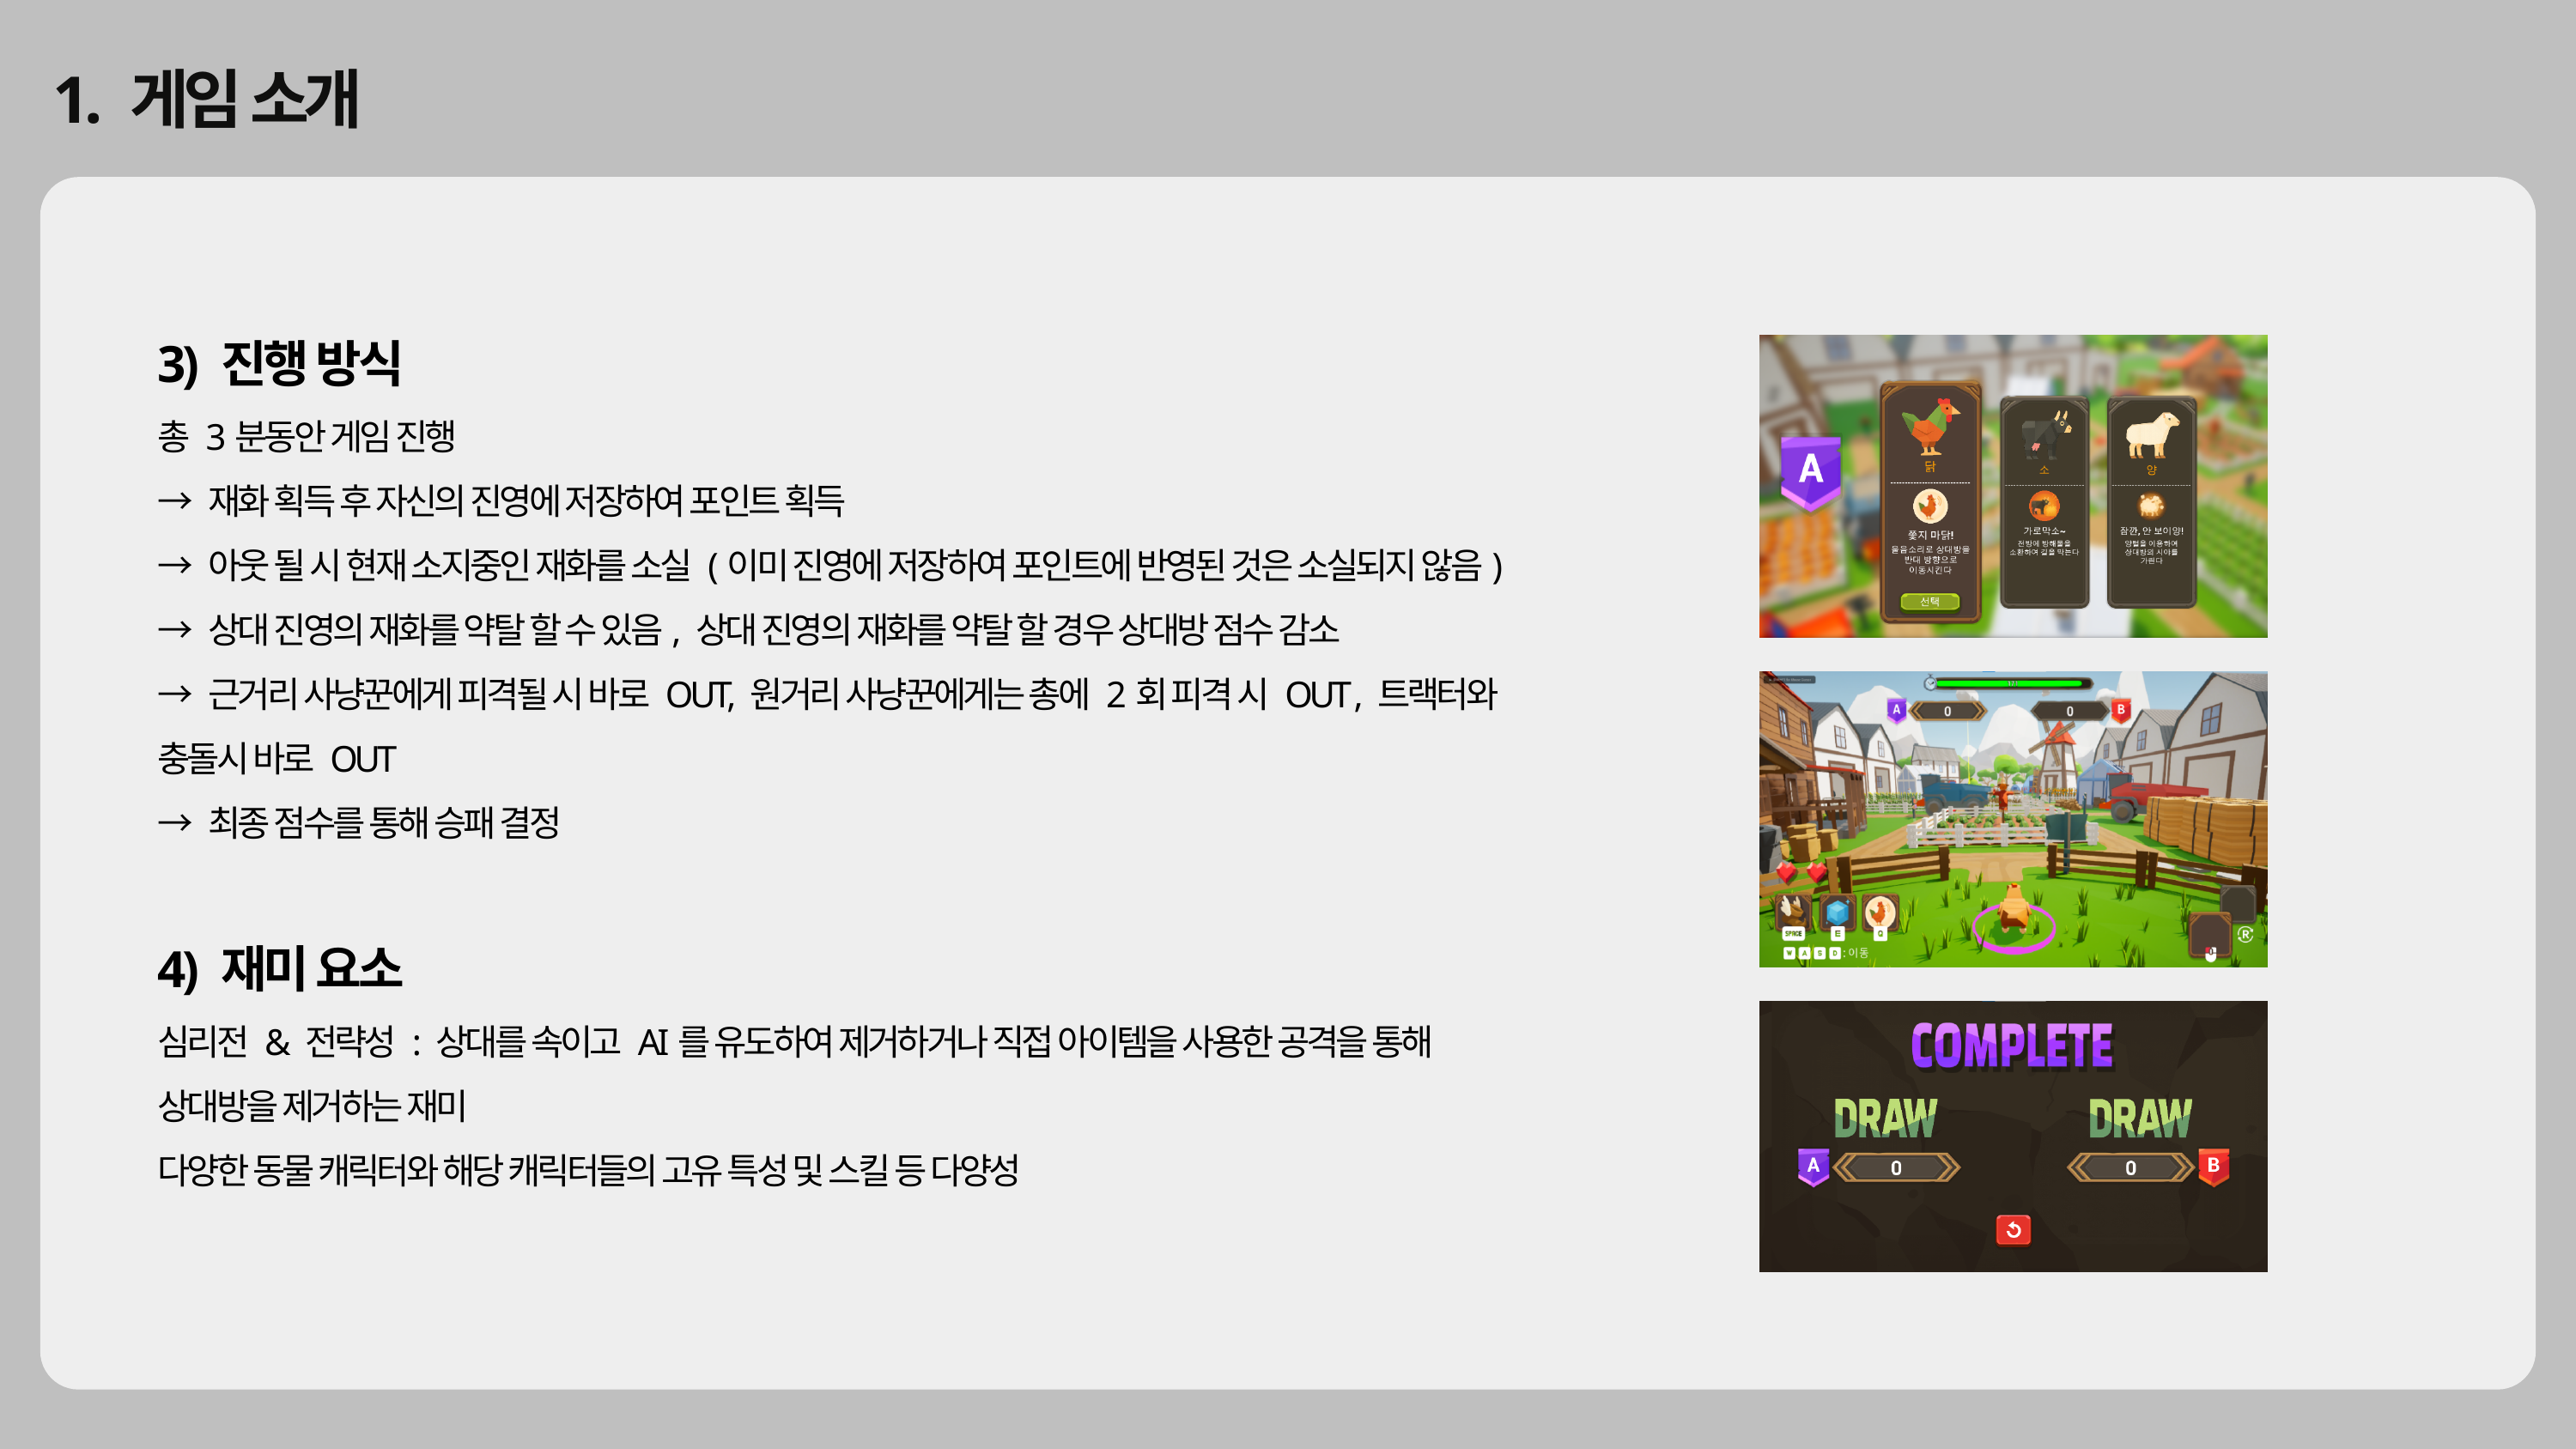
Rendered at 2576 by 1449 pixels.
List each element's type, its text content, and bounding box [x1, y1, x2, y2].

picture [1759, 335, 2268, 638]
picture [1759, 671, 2268, 967]
text_box 1. 게임 소개 [39, 52, 848, 142]
picture [1759, 1000, 2268, 1272]
text_box [38, 175, 2538, 1391]
text_box 3) 진행 방식 총 3분동안 게임 진행 → 재화 획득 후 자신의 진영에 저장하여 포인트 획득 → 아웃 될 시 현재 소지중인 재화를 소실 (이미 진영에 저장하여 포인트에 반영된 것은 소실되지 않음) → 상대 진영의 재화를 약탈 할 수 있음, 상대 진영의 재화를 약탈 할 경우 상대방 점수 감소 → 근거리 사냥꾼에게 피격될 시 바로 OUT, 원거리 사냥꾼에게는 총에 2회 피격 시 OUT , 트랙터와 충돌시 바로 OUT → 최종 점수를 통해 승패 결정 4) 재미 요소 심리전 & 전략성 : 상대를 속이고 AI를 유도하여 제거하거나 직접 아이템을 사용한 공격을 통해 상대방을 제거하는 재미 다양한 동물 캐릭터와 해당 캐릭터들의 고유 특성 및 스킬 등 다양성 [144, 296, 1552, 1197]
